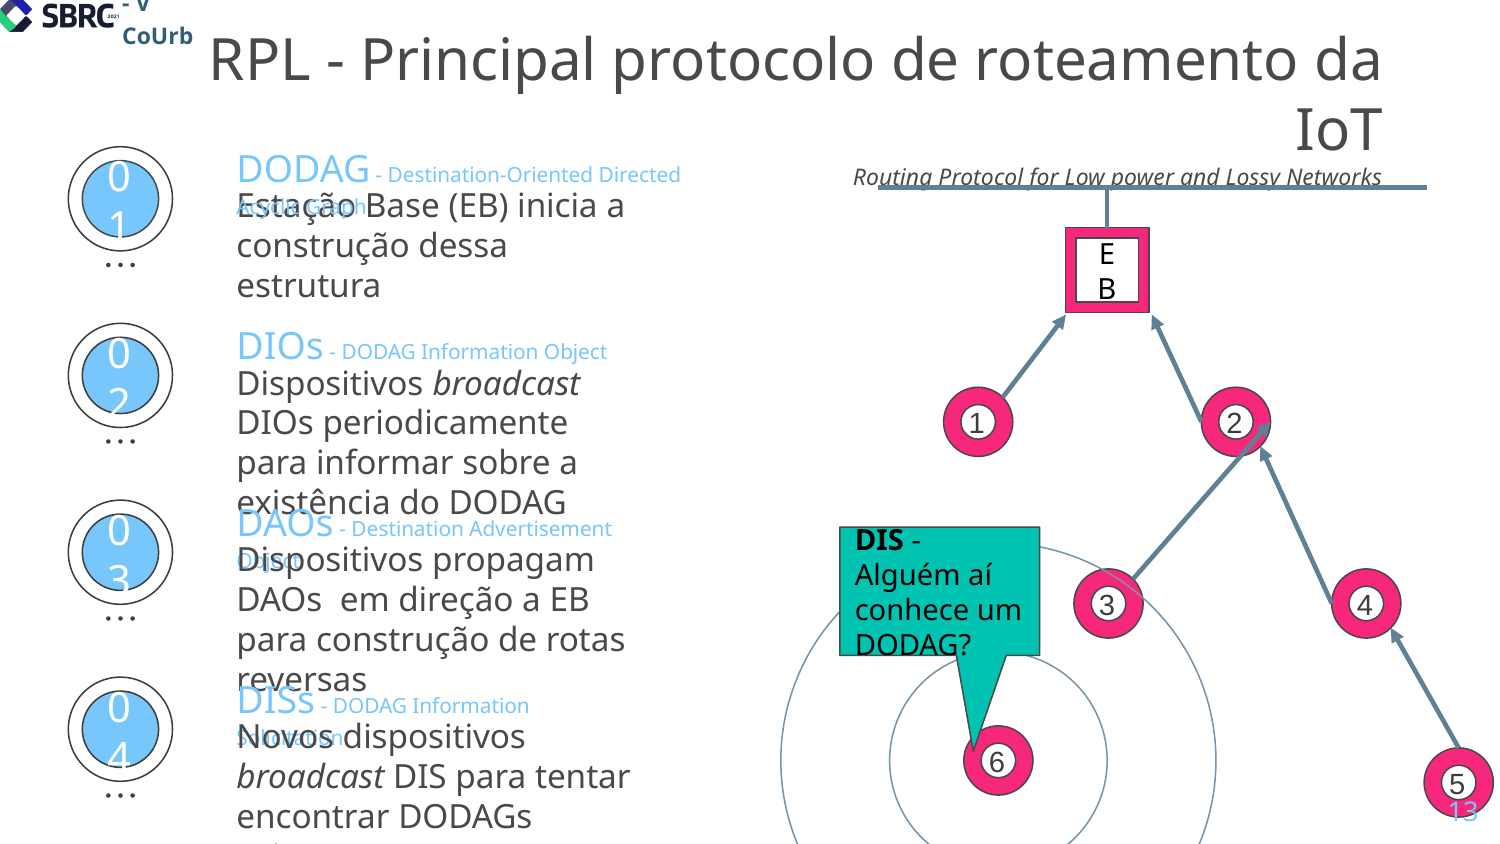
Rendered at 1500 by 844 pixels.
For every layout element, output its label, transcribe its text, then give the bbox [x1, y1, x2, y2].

text_box DIS - Alguém aí conhece um DODAG? [839, 527, 1040, 752]
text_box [1390, 627, 1459, 749]
picture [0, 0, 119, 32]
subtitle DISs - DODAG Information Solicitation [221, 654, 651, 700]
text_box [1260, 446, 1342, 580]
subtitle DAOs - Destination Advertisement Object [221, 477, 651, 523]
subtitle DODAG - Destination-Oriented Directed Acyclic Graph [221, 123, 756, 187]
text_box [780, 612, 957, 844]
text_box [68, 146, 173, 268]
subtitle DIOs - DODAG Information Object [221, 300, 651, 346]
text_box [1151, 314, 1212, 398]
subtitle Estação Base (EB) inicia a construção dessa estrutura [221, 187, 651, 265]
text_box [1028, 546, 1216, 844]
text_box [68, 323, 173, 444]
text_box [1132, 446, 1212, 580]
text_box 6 [963, 725, 1033, 796]
title RPL - Principal protocolo de roteamento da IoT Routing Protocol for Low power and Lossy Networks [108, 58, 1398, 153]
subtitle Novos dispositivos broadcast DIS para tentar encontrar DODAGs existentes [221, 700, 651, 796]
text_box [68, 676, 173, 798]
text_box 4 [1331, 568, 1401, 639]
text_box EB [1065, 227, 1149, 313]
text_box 5 [1424, 748, 1494, 779]
text_box 2 [1201, 387, 1271, 457]
text_box 1 [943, 387, 1013, 457]
subtitle Dispositivos propagam DAOs em direção a EB para construção de rotas reversas [221, 523, 651, 619]
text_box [1002, 314, 1067, 398]
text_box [68, 499, 173, 621]
text_box 3 [1104, 568, 1143, 597]
subtitle Dispositivos broadcast DIOs periodicamente para informar sobre a existência do DODAG [221, 346, 651, 442]
slide_number ‹#› [1403, 779, 1494, 844]
